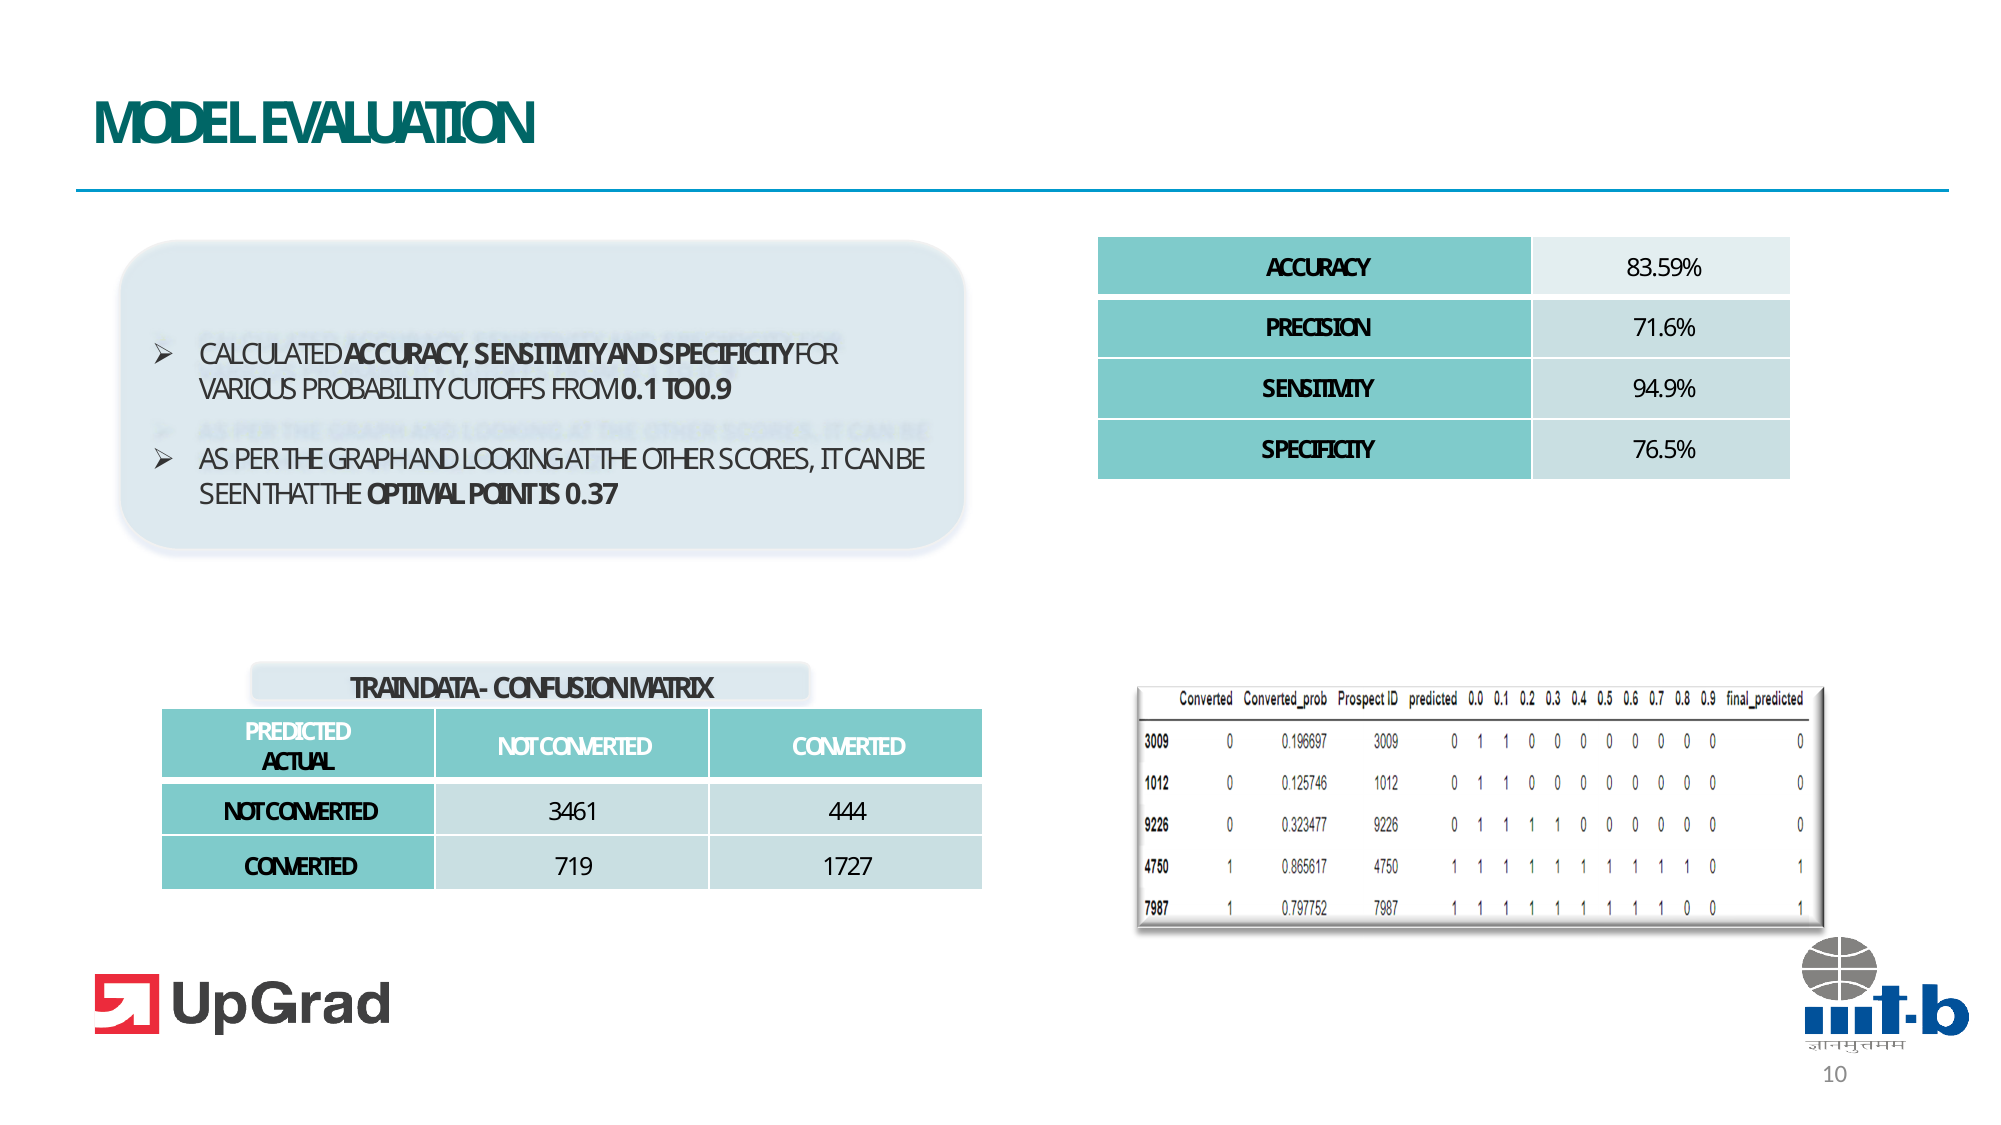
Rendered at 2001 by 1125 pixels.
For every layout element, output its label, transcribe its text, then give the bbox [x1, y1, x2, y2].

slide_number 10 [1412, 1042, 1863, 1103]
picture [51, 82, 2000, 1076]
